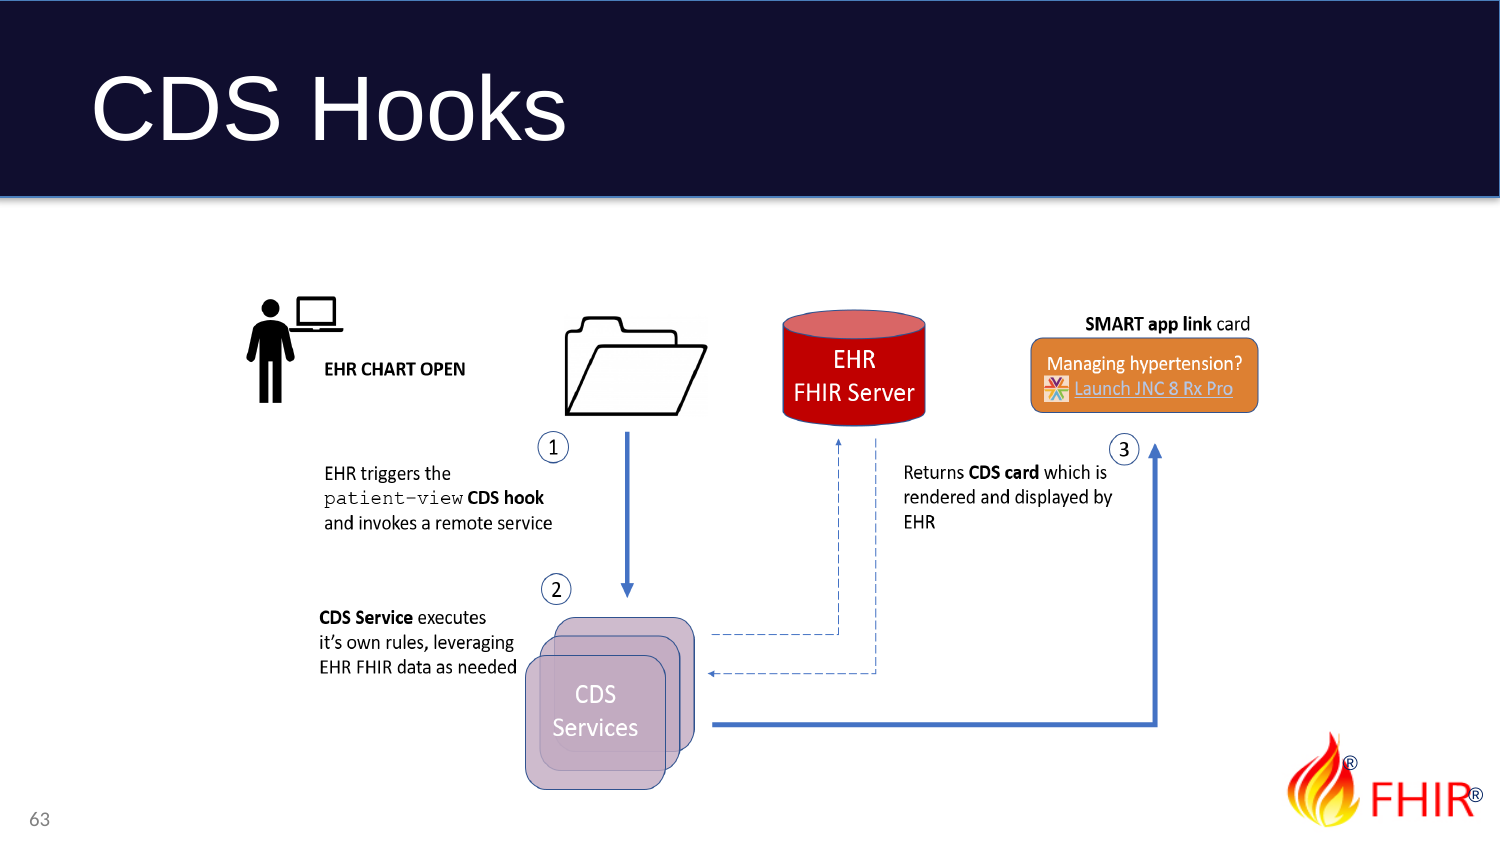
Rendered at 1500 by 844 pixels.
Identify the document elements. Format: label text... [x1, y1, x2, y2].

picture [218, 218, 1275, 804]
title CDS Hooks [75, 33, 1425, 175]
picture [1279, 726, 1481, 833]
